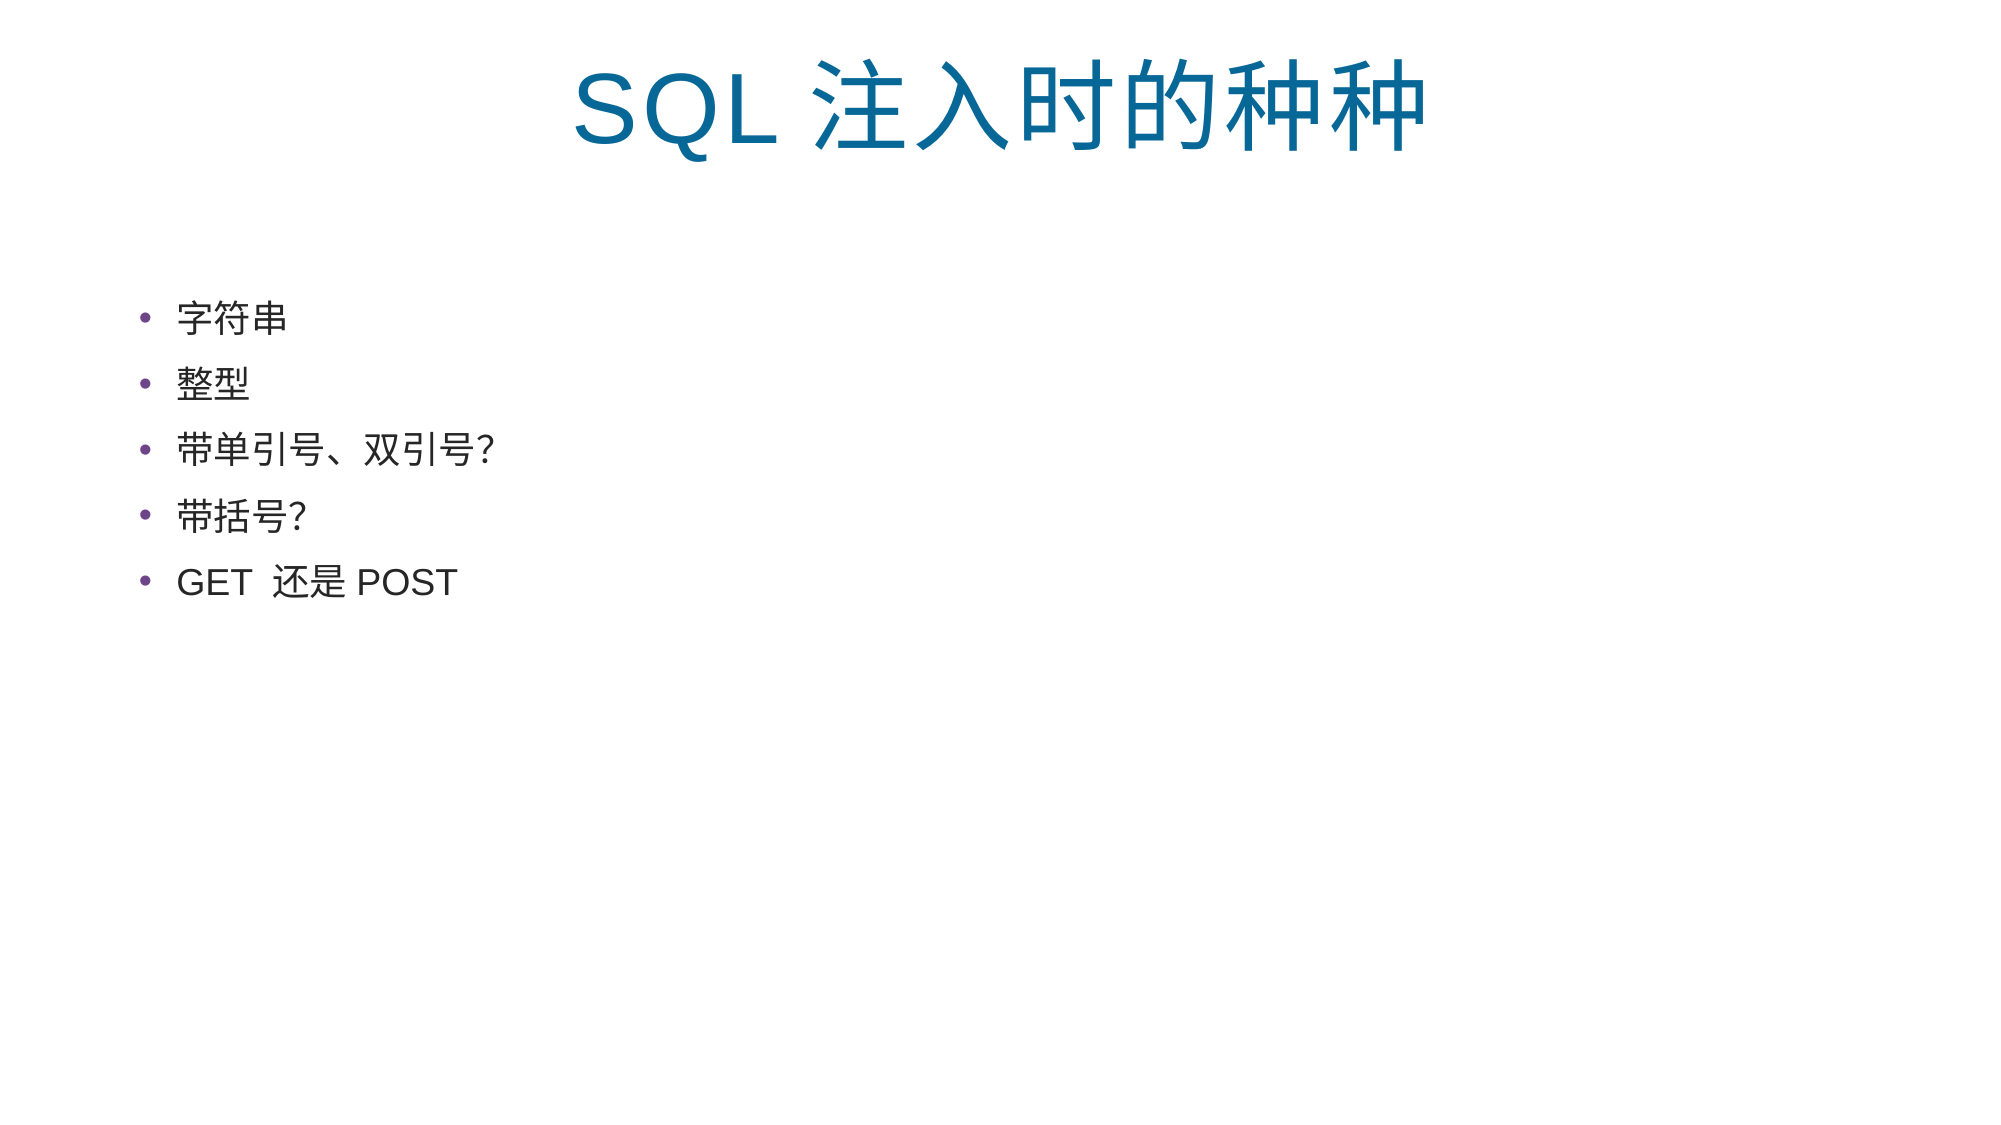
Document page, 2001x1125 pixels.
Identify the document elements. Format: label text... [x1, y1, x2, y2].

list 字符串 整型 带单引号、双引号？ 带括号？ GET 还是POST [123, 287, 1874, 988]
title SQL注入时的种种 [125, 50, 1876, 250]
